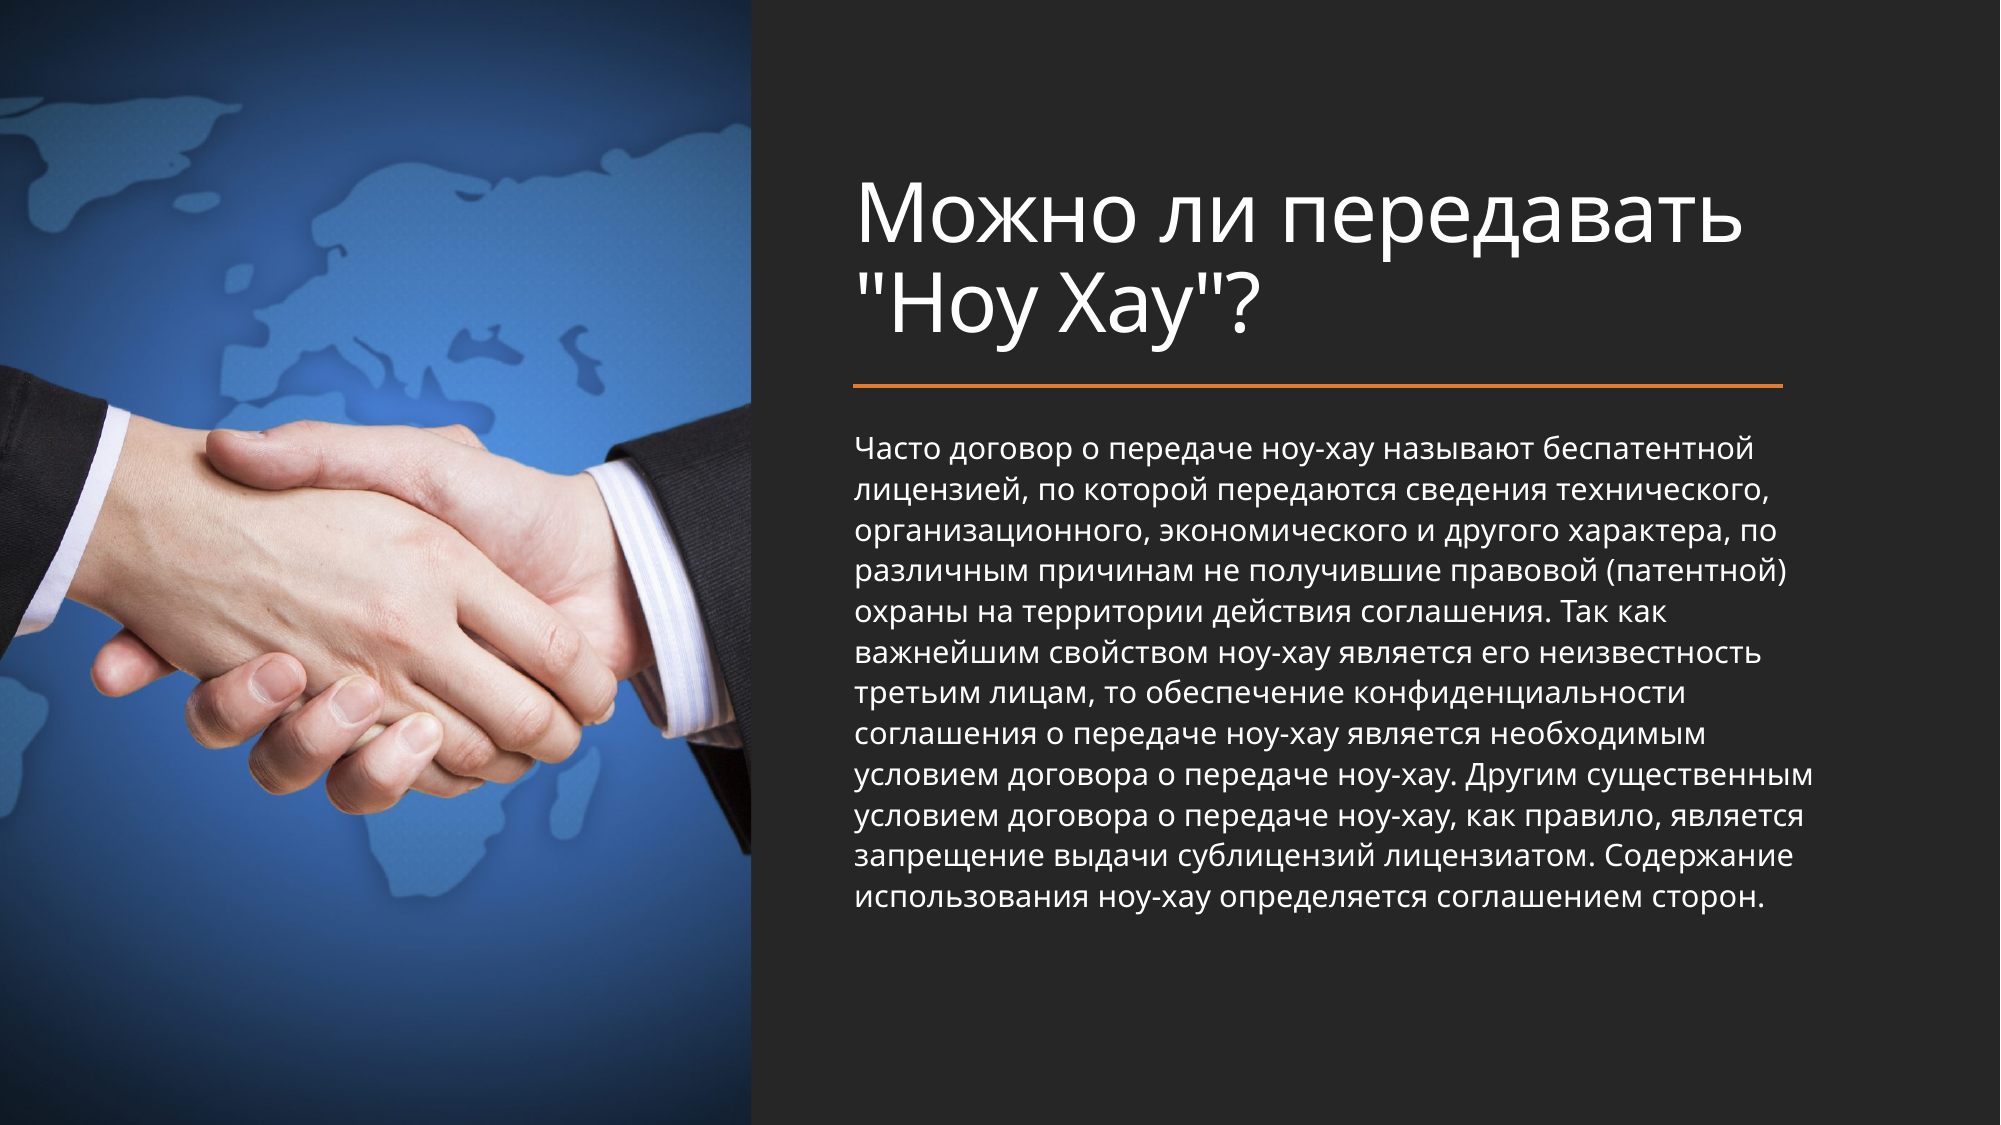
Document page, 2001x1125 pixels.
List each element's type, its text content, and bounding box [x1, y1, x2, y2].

text_box [759, 0, 2000, 1125]
list Часто договор о передаче ноу-хау называют беспатентной лицензией, по которой передаются сведения технического, организационного, экономического и другого характера, по различным причинам не получившие правовой (патентной) охраны на территории действия соглашения. Так как важнейшим свойством ноу-хау является его неизвестность третьим лицам, то обеспечение конфиденциальности соглашения о передаче ноу-хау является необходимым условием договора о передаче ноу-хау. Другим существенным условием договора о передаче ноу-хау, как правило, является запрещение выдачи сублицензий лицензиатом. Содержание использования ноу-хау определяется соглашением сторон. [839, 417, 1820, 966]
picture [0, 0, 752, 1125]
title Можно ли передавать "Ноу Хау"? [839, 84, 1820, 359]
